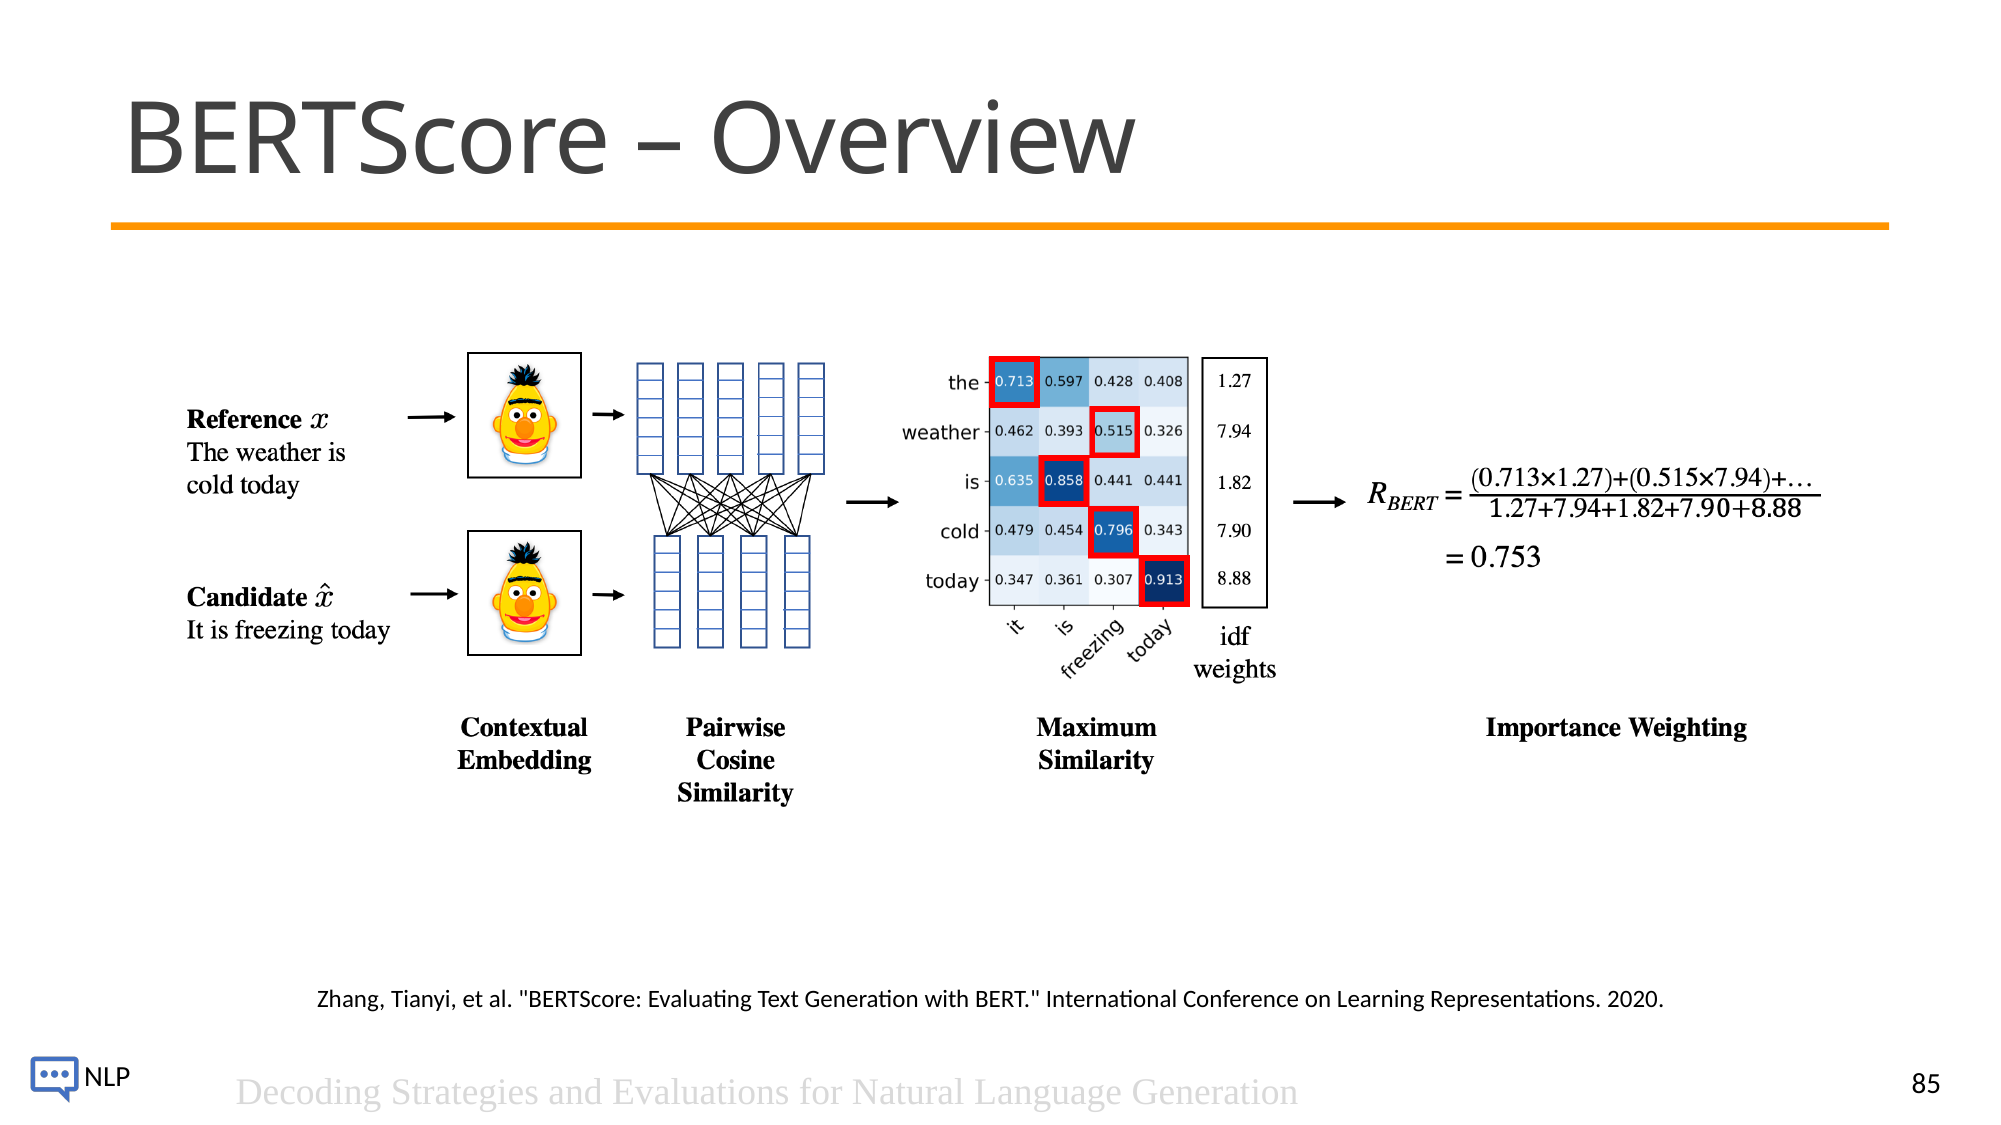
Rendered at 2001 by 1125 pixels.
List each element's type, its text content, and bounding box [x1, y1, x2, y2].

text_box Zhang, Tianyi, et al. "BERTScore: Evaluating Text Generation with BERT." International Conference on Learning Representations. 2020. [302, 975, 1698, 1020]
title BERTScore – Overview [107, 58, 1899, 228]
picture [174, 341, 1826, 816]
slide_number 85 [1740, 1052, 1957, 1113]
text_box Decoding Strategies and Evaluations for Natural Language Generation [220, 1059, 1349, 1120]
picture [23, 1047, 86, 1110]
